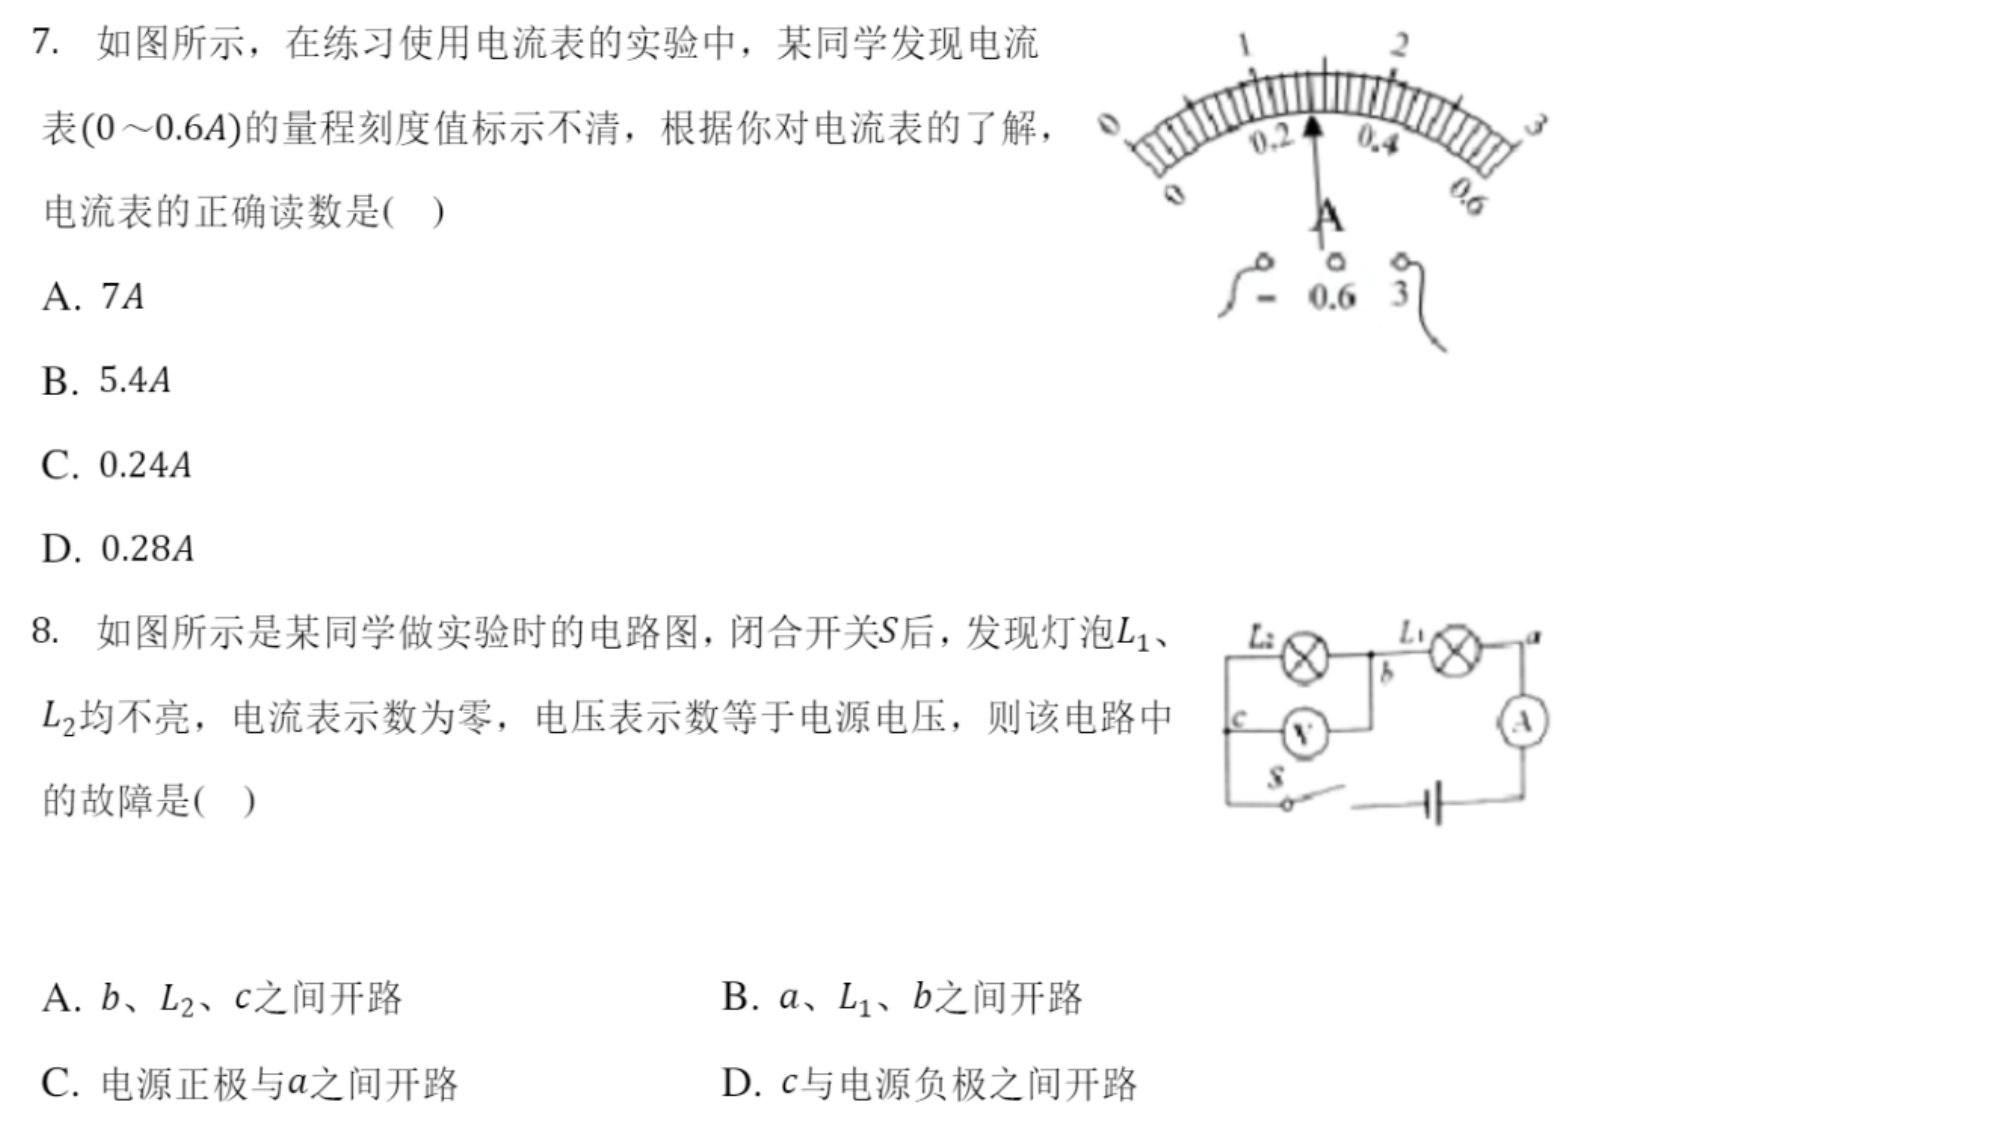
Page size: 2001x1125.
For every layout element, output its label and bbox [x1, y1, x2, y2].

picture [0, 0, 1604, 1125]
